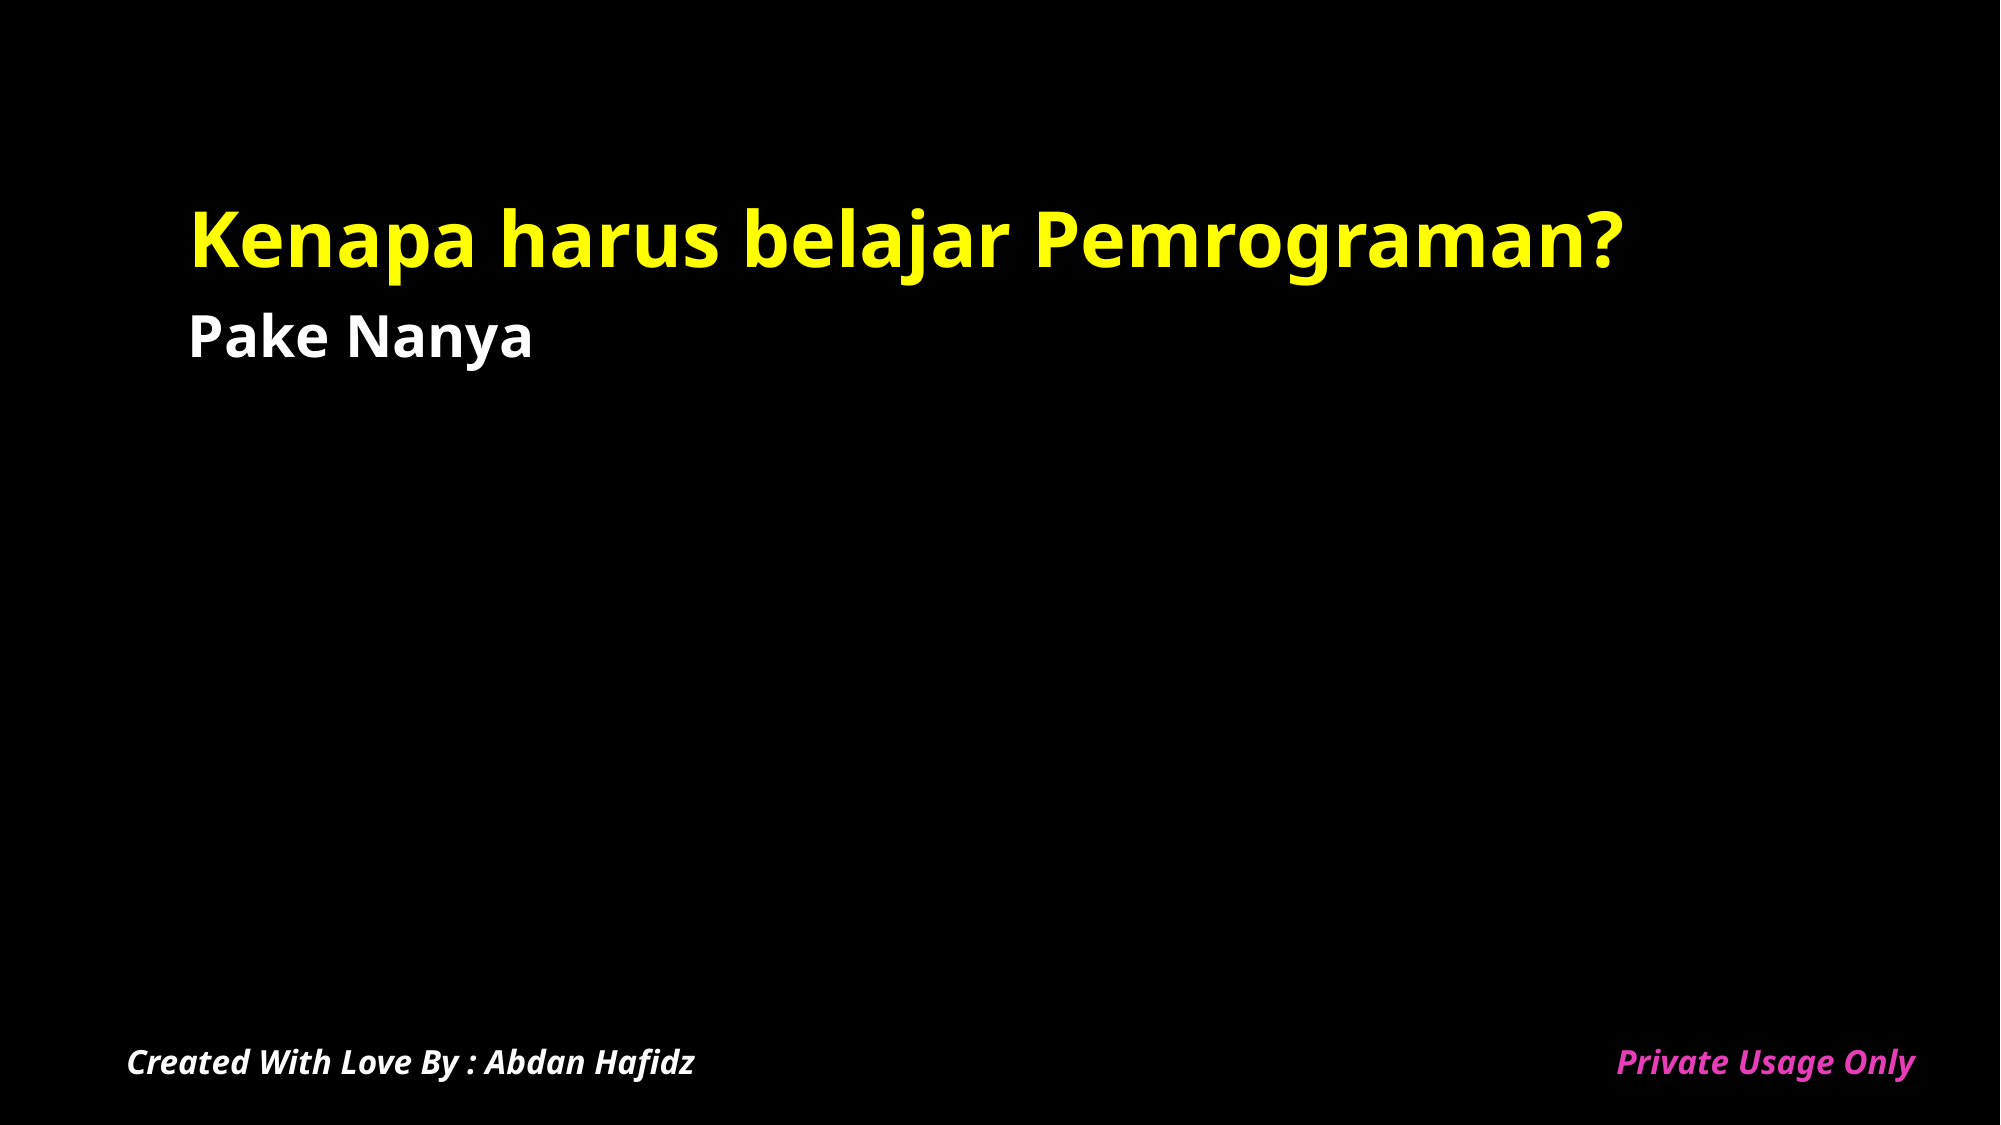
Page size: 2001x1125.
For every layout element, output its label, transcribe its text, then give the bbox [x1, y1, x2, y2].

text_box Pake Nanya [173, 291, 1842, 377]
title Kenapa harus belajar Pemrograman? [173, 120, 1673, 291]
text_box Created With Love By : Abdan Hafidz [111, 1038, 1601, 1115]
text_box Private Usage Only [1601, 1038, 2000, 1115]
